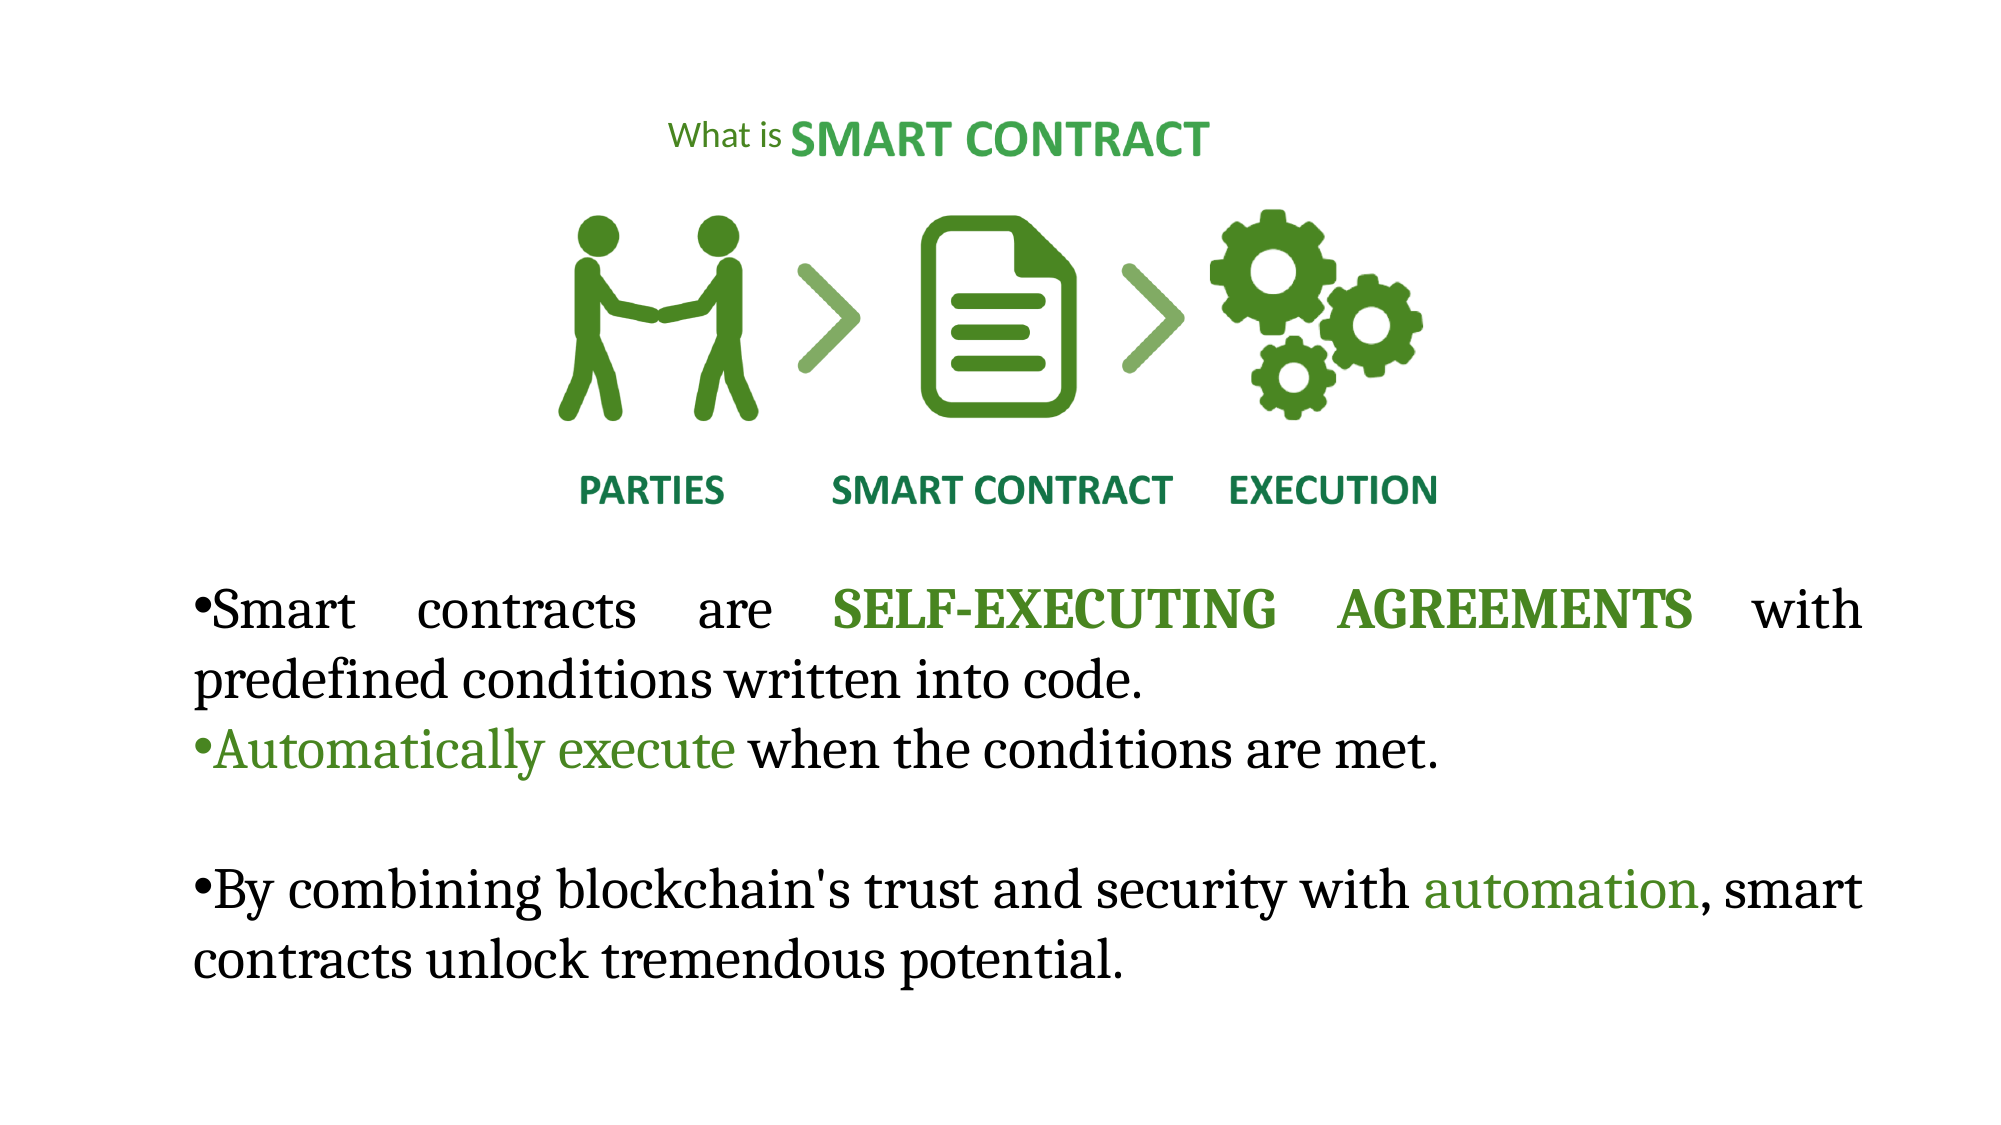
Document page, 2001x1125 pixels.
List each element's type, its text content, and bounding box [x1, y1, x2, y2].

picture [520, 93, 1480, 520]
text_box Smart contracts are SELF-EXECUTING AGREEMENTS with predefined conditions written into code. Automatically execute when the conditions are met. By combining blockchain's trust and security with automation, smart contracts unlock tremendous potential. [178, 562, 1879, 1068]
